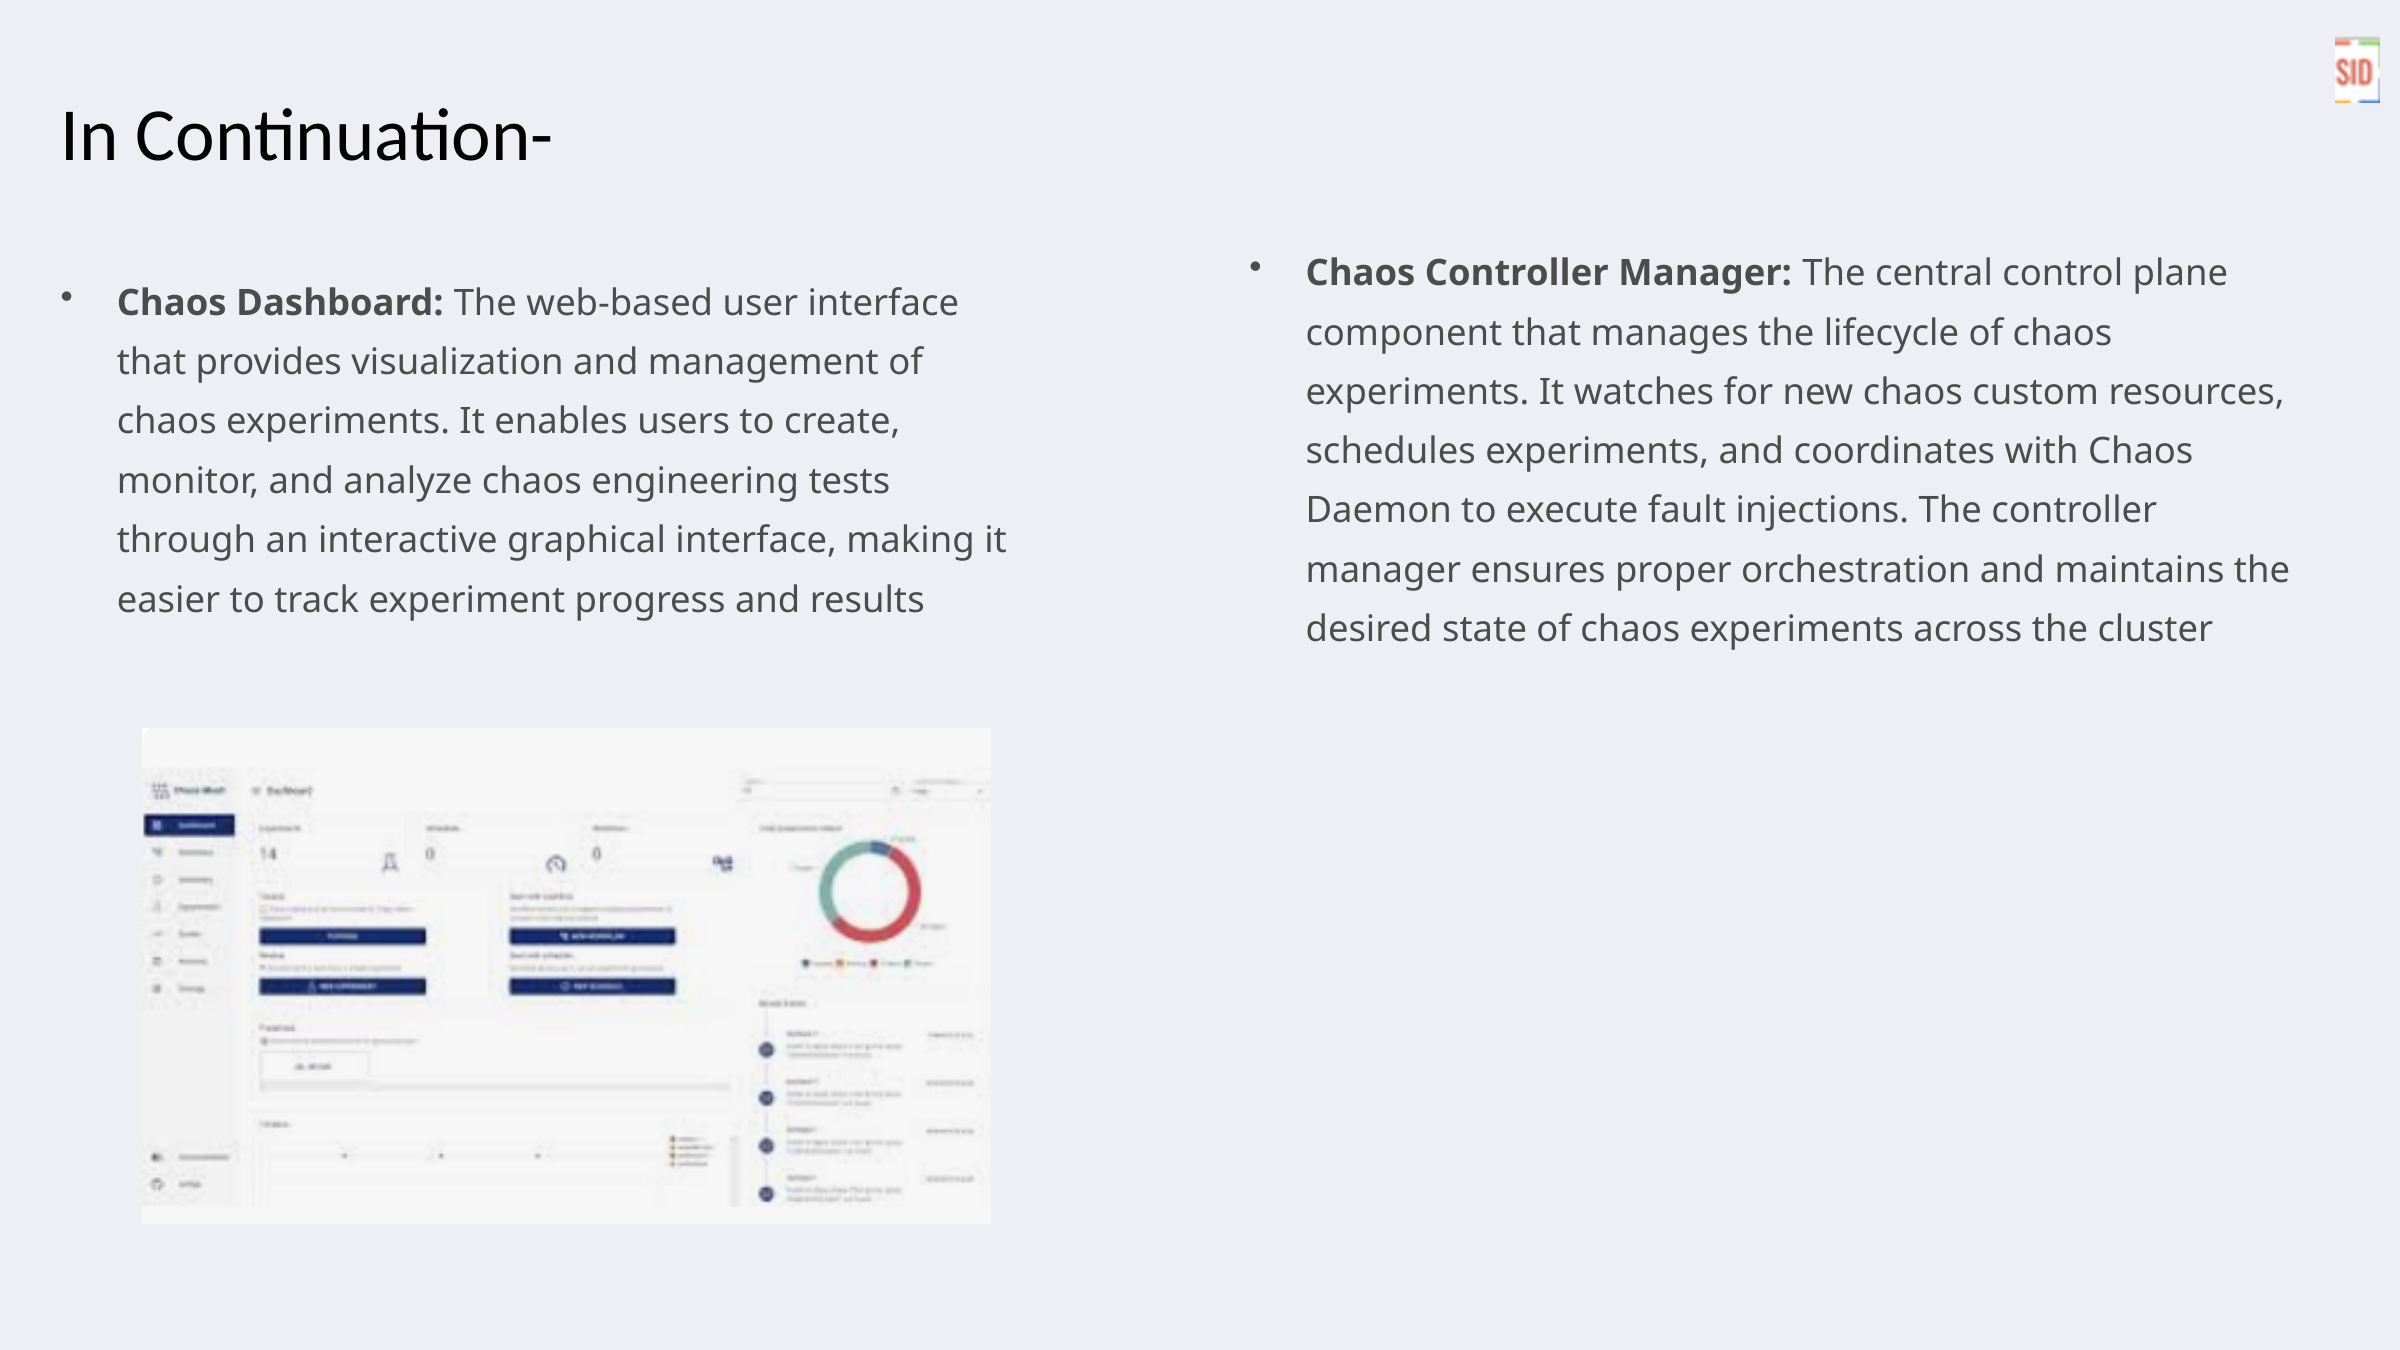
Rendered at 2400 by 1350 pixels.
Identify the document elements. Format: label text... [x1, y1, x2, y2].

picture [2335, 35, 2380, 103]
text_box Chaos Dashboard: The web-based user interface that provides visualization and management of chaos experiments. It enables users to create, monitor, and analyze chaos engineering tests through an interactive graphical interface, making it easier to track experiment progress and results [60, 263, 1032, 513]
text_box Chaos Controller Manager: The central control plane component that manages the lifecycle of chaos experiments. It watches for new chaos custom resources, schedules experiments, and coordinates with Chaos Daemon to execute fault injections. The controller manager ensures proper orchestration and maintains the desired state of chaos experiments across the cluster [1249, 233, 2320, 700]
picture [142, 728, 991, 1224]
text_box In Continuation- [60, 59, 639, 156]
